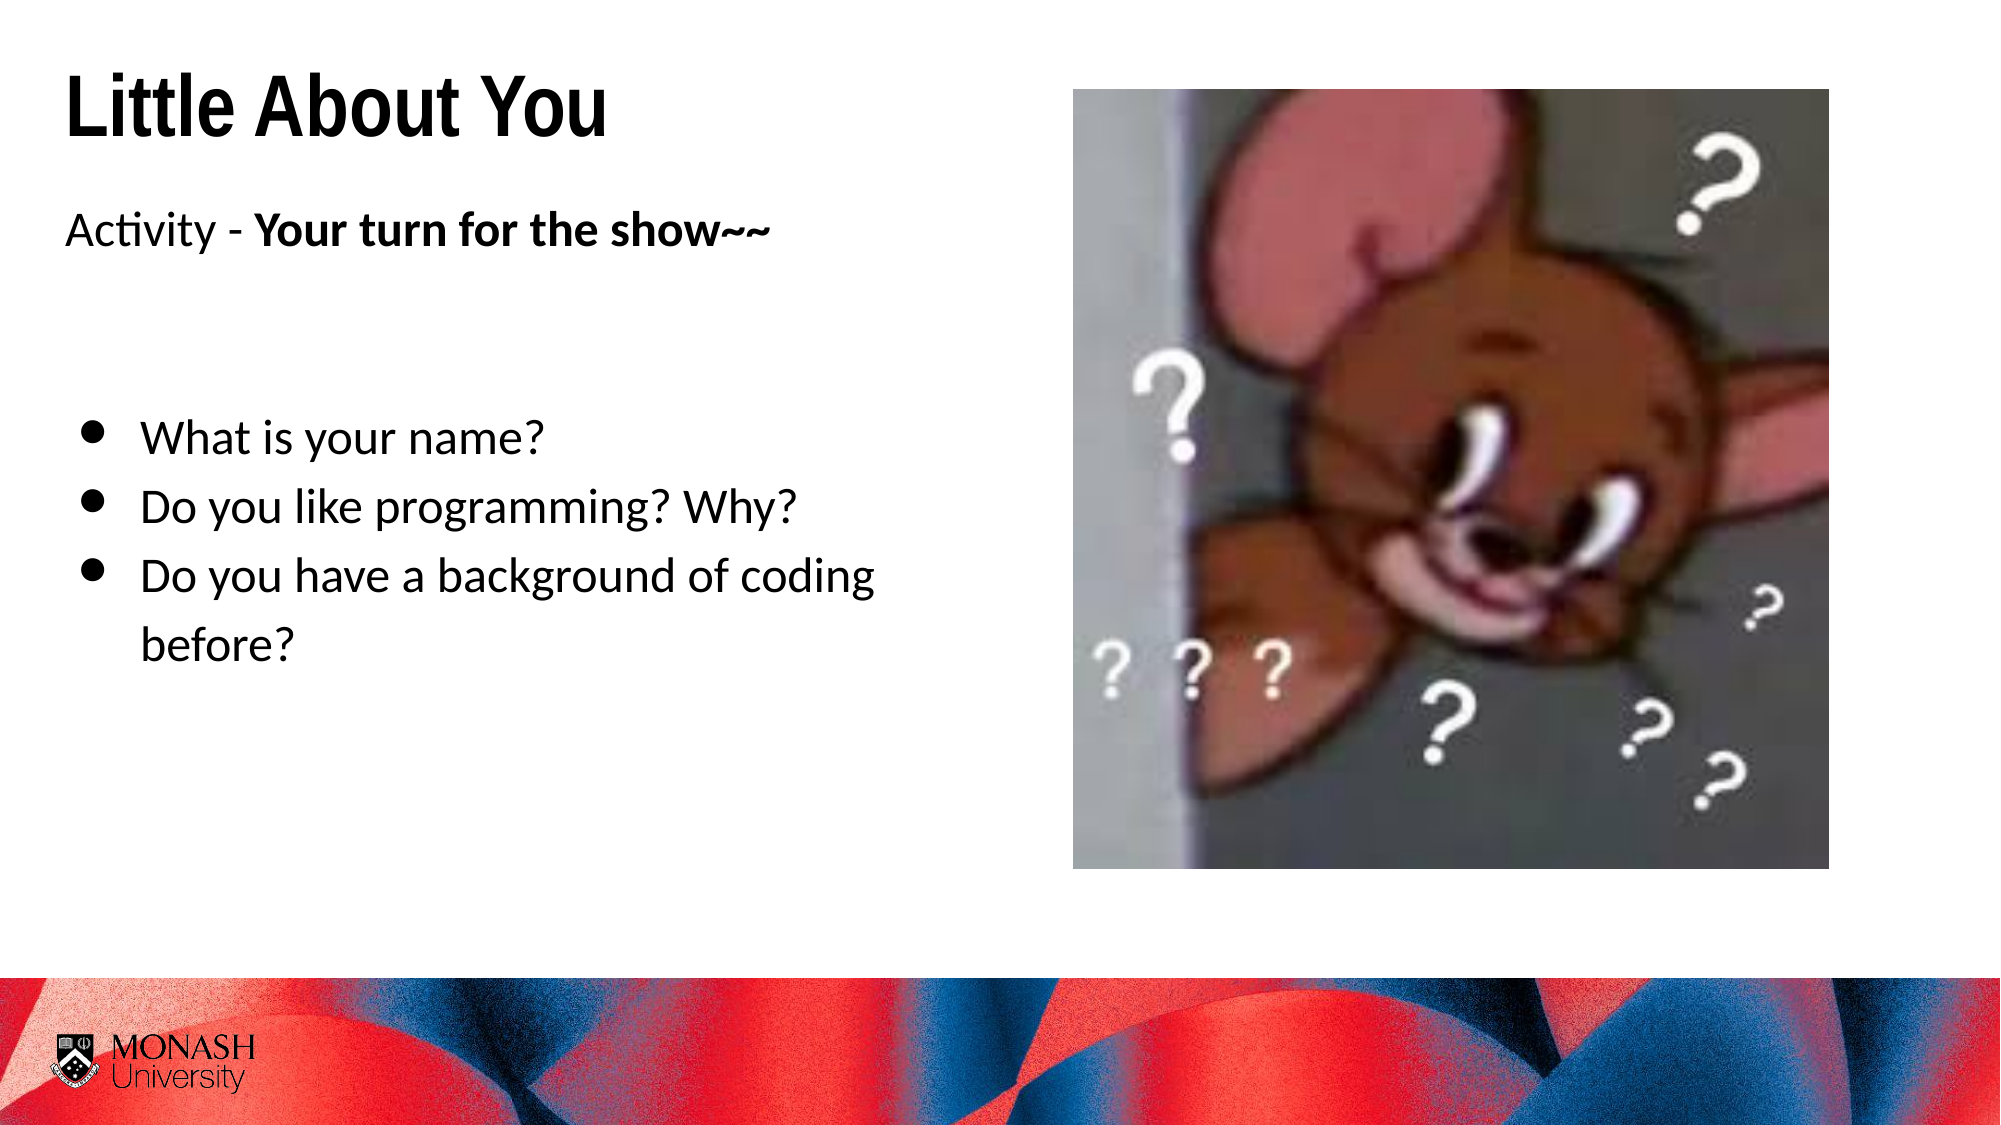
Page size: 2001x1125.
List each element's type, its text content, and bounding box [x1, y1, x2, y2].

text_box Little About You [50, 53, 1273, 175]
picture [1073, 89, 1829, 869]
text_box Activity - Your turn for the show~~ What is your name? Do you like programming? Why? Do you have a background of coding before? [50, 196, 1001, 690]
picture [0, 977, 2000, 1125]
